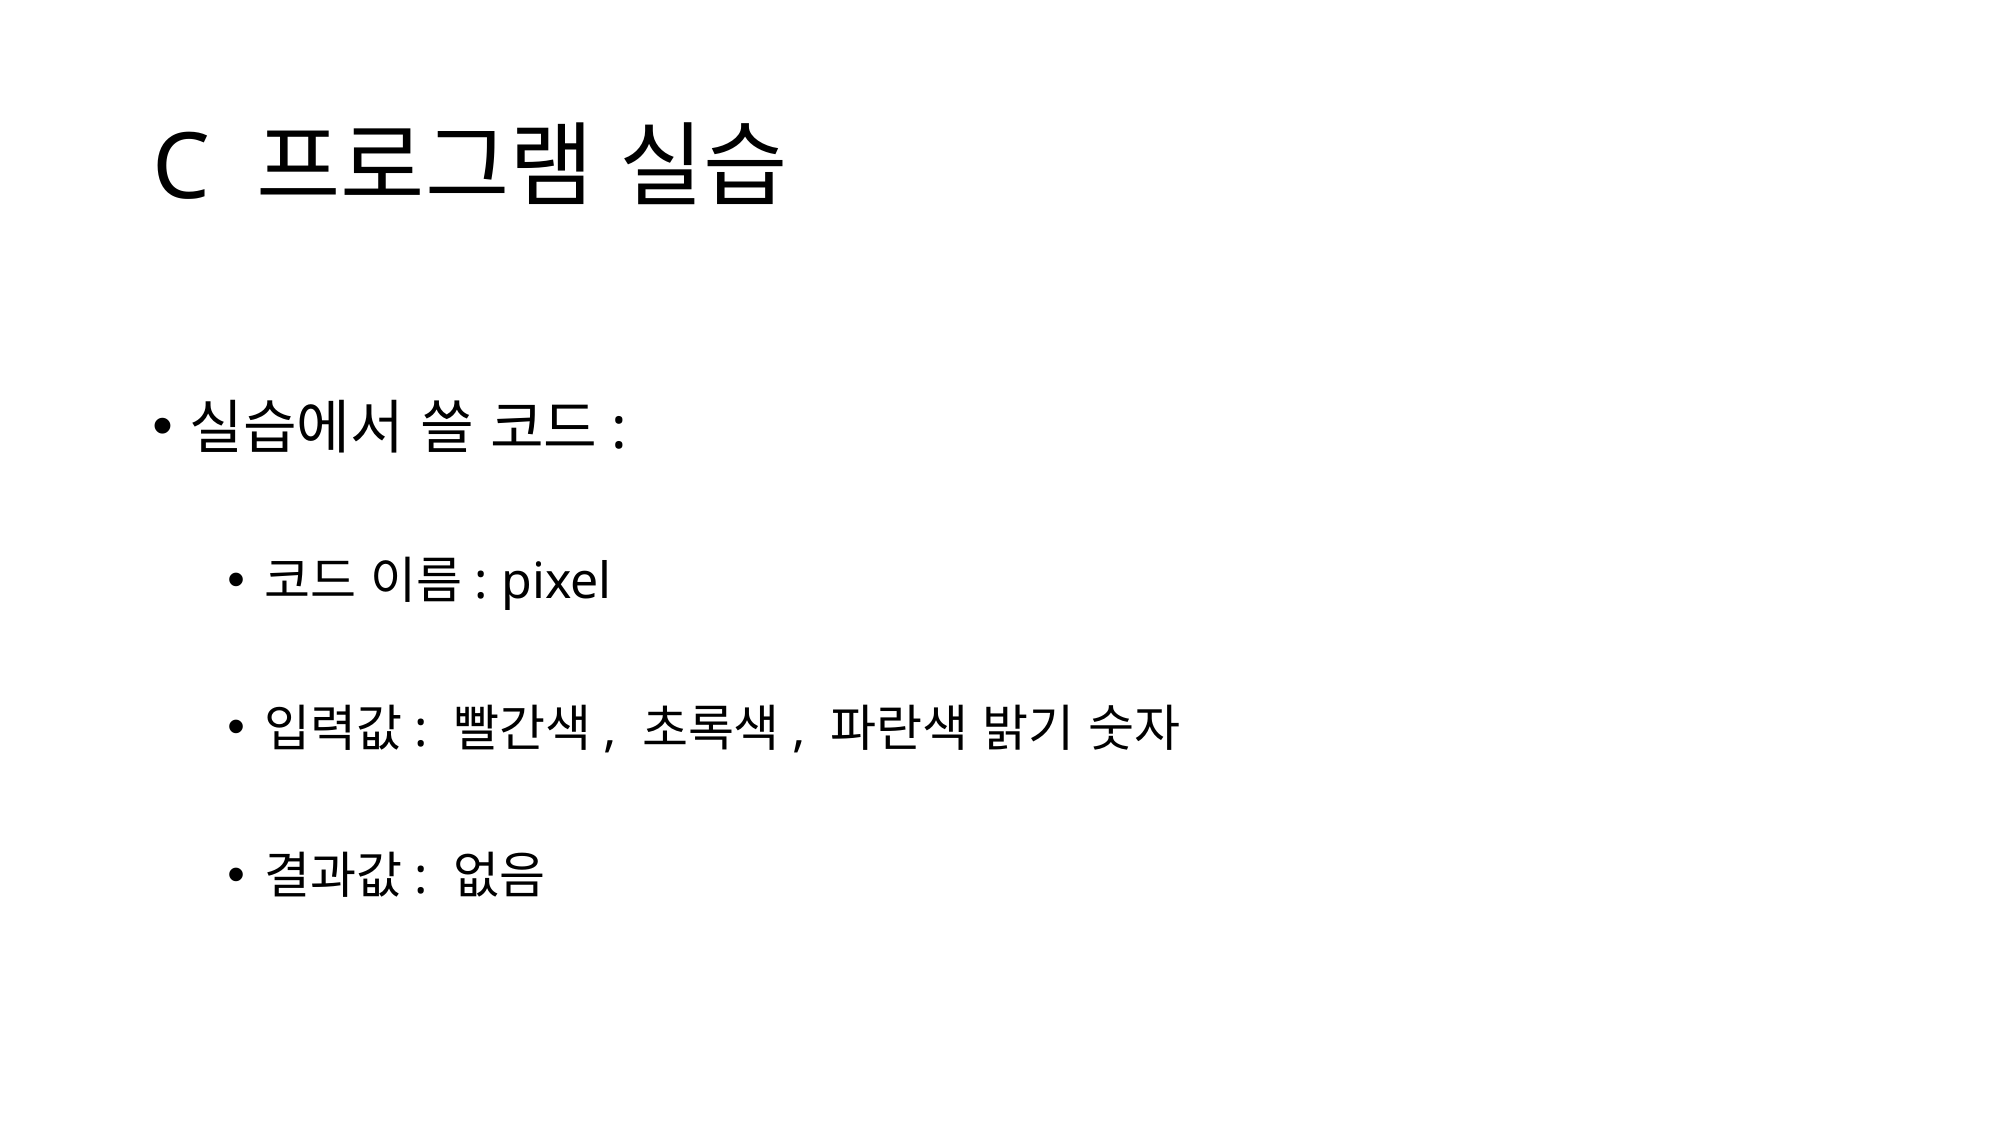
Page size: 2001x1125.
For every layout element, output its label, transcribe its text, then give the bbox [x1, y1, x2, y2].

list 실습에서 쓸 코드: 코드 이름: pixel 입력값: 빨간색, 초록색, 파란색 밝기 숫자 결과값: 없음 [137, 299, 1863, 1014]
title C 프로그램 실습 [137, 59, 1863, 278]
